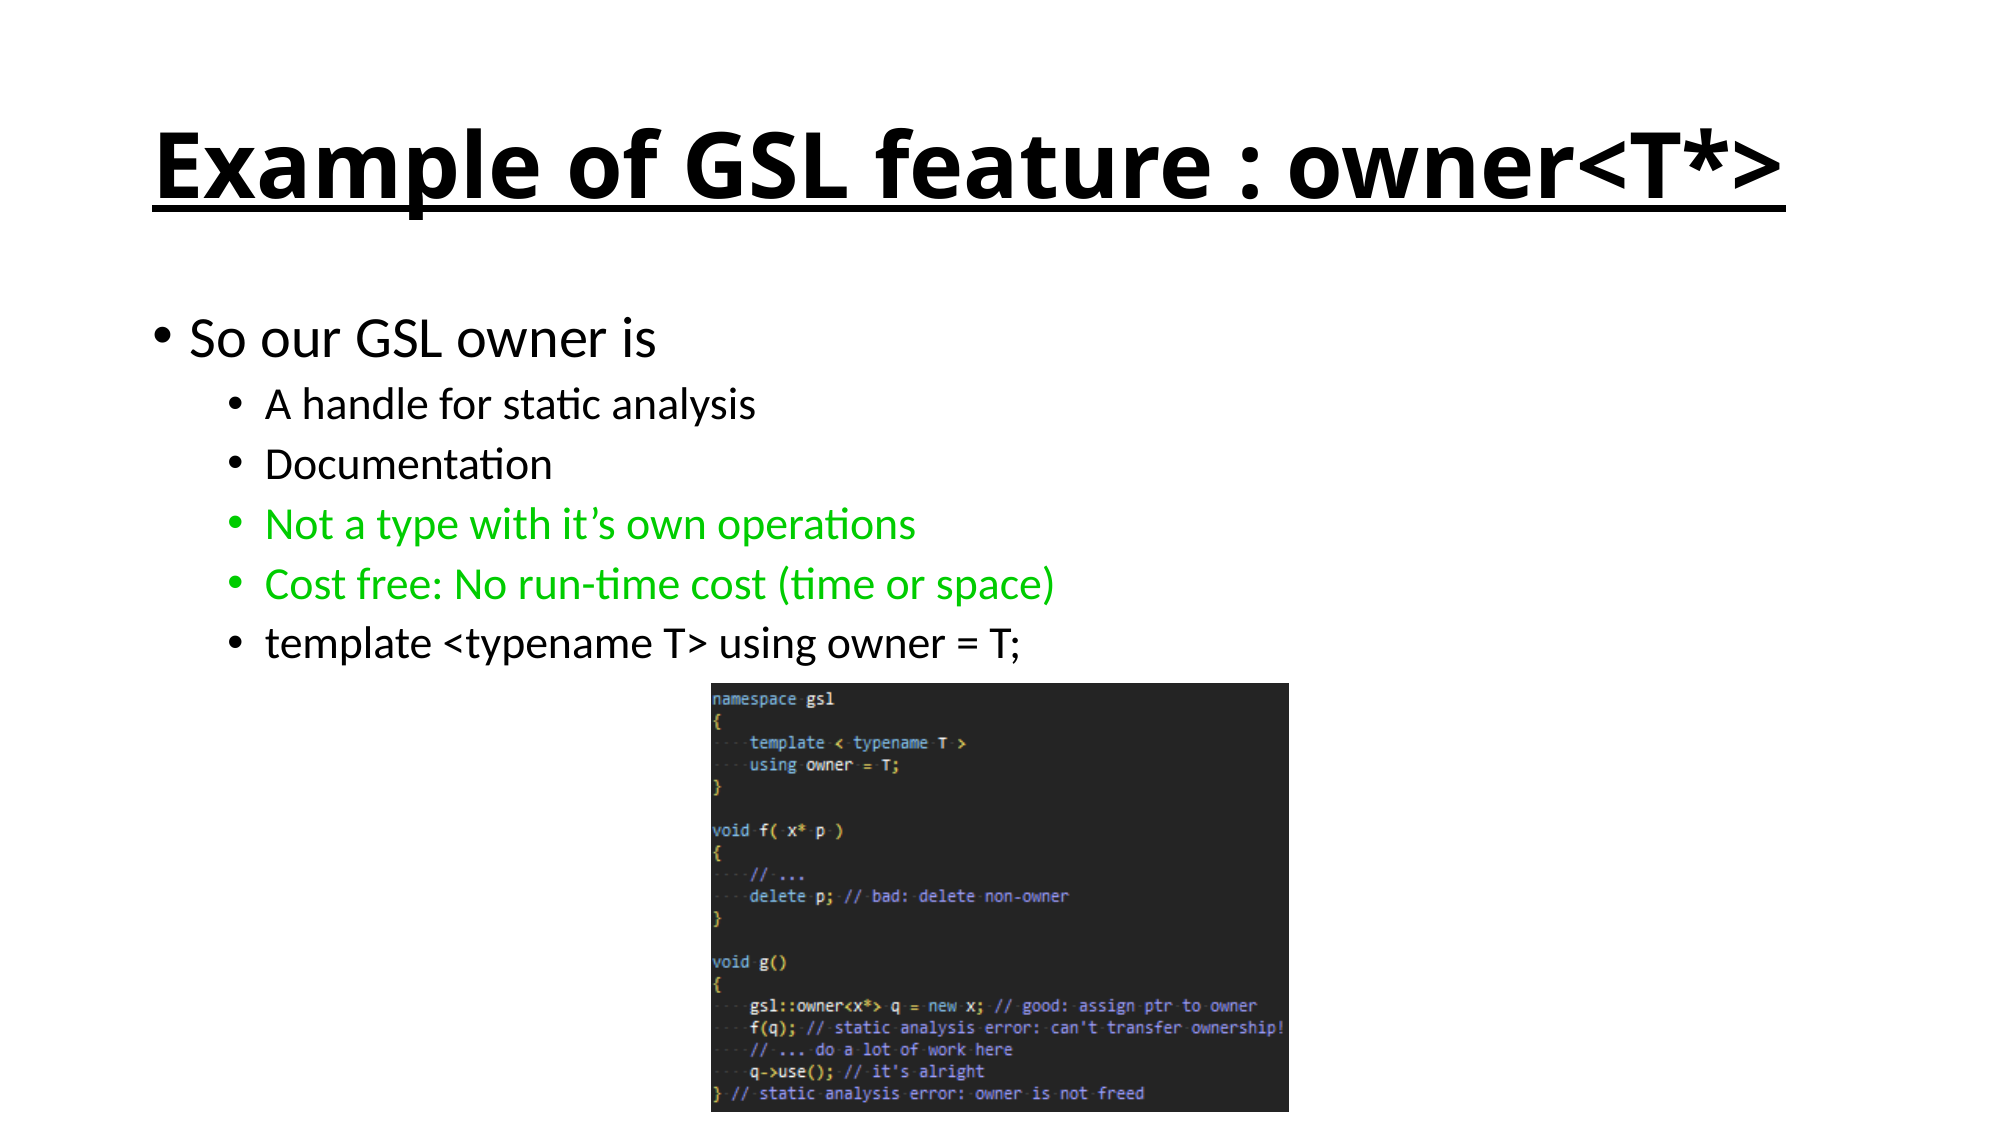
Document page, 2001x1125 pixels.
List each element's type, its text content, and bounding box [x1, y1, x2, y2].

picture [711, 683, 1289, 1112]
title Example of GSL feature : owner<T*> [137, 59, 1863, 278]
list So our GSL owner is A handle for static analysis Documentation Not a type with it’s own operations Cost free: No run-time cost (time or space) template <typename T> using owner = T; [137, 299, 1863, 1014]
